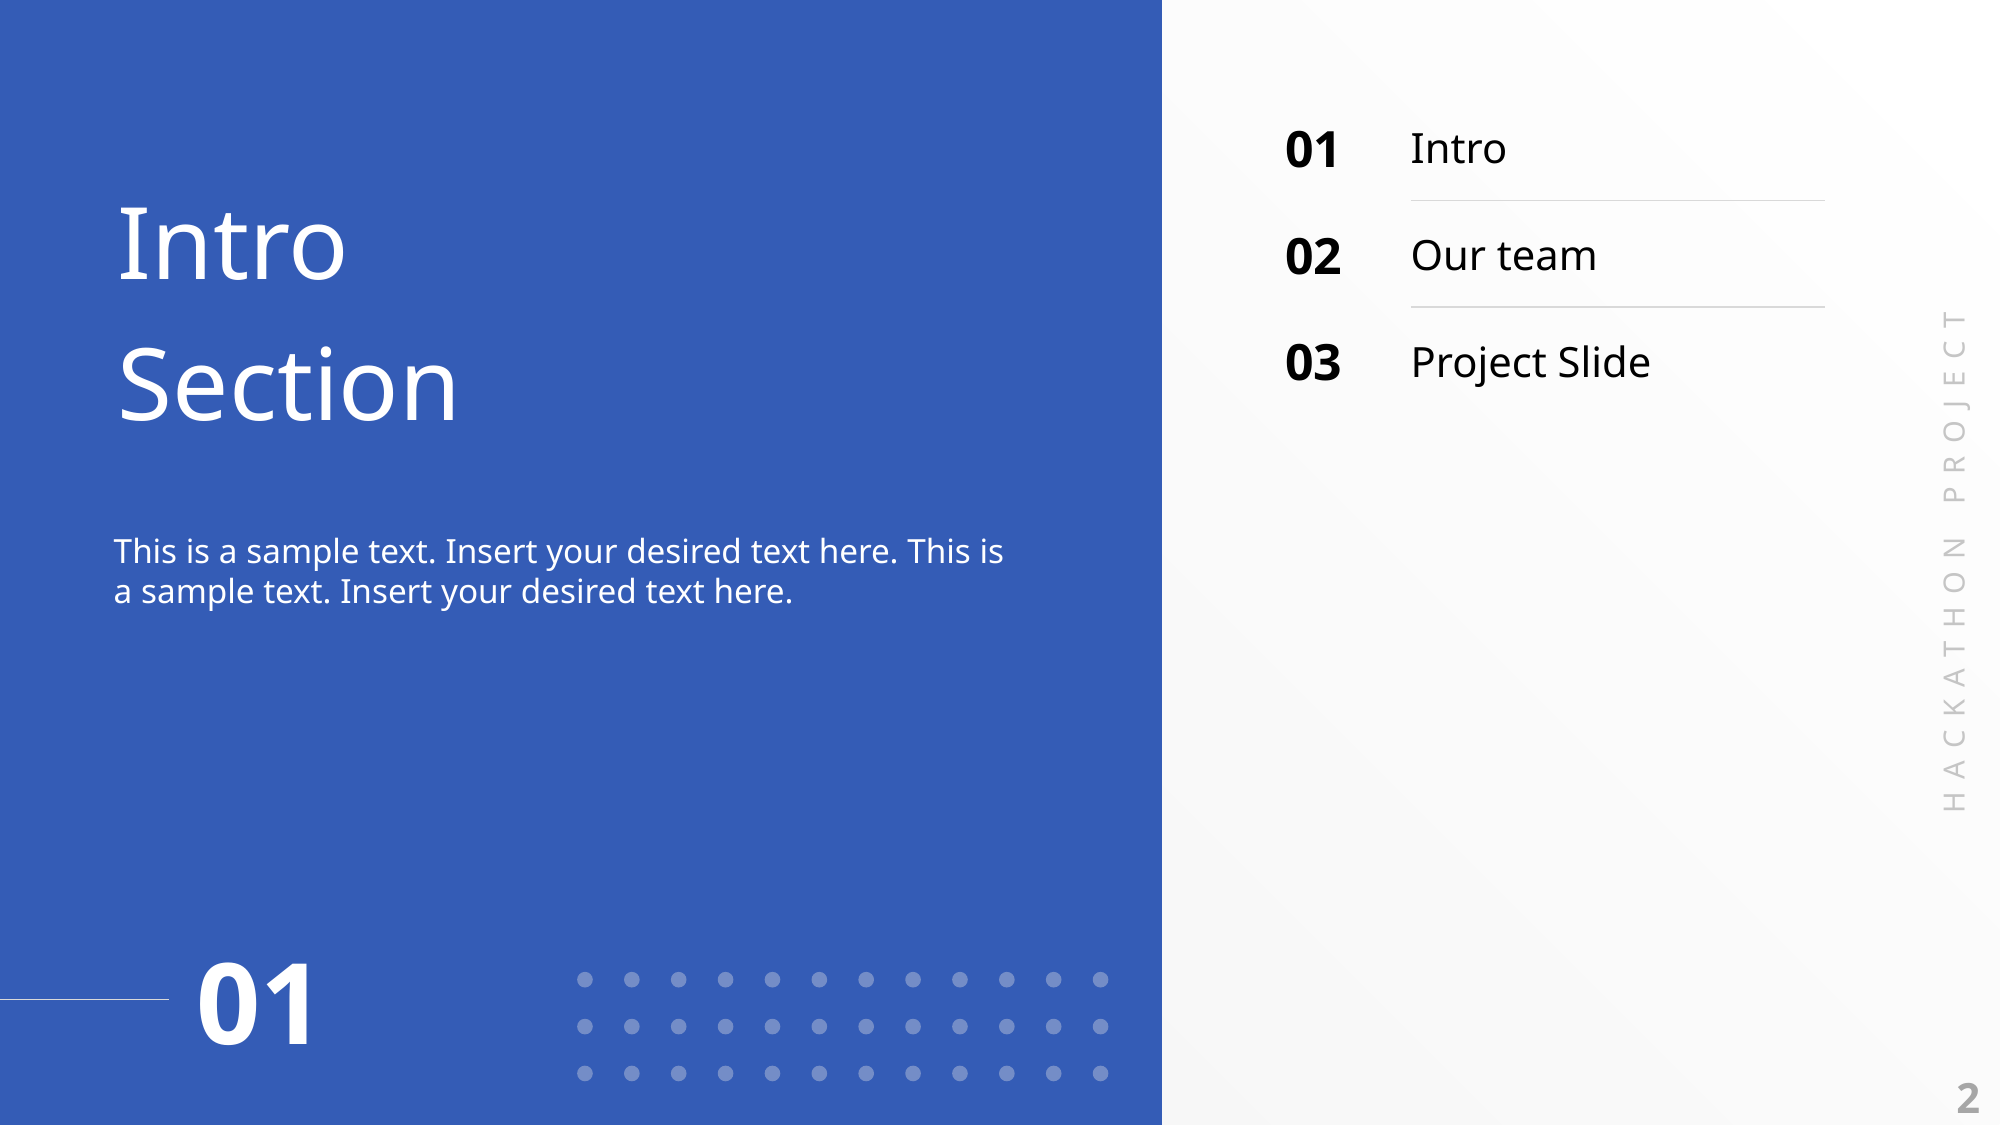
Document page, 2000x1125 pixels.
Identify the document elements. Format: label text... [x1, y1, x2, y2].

text_box 02 [1271, 216, 1357, 293]
text_box 03 [1271, 322, 1357, 399]
footer HACKATHON PROJECT [1922, 245, 1983, 880]
text_box Our team [1410, 216, 1825, 292]
text_box Intro [1410, 109, 1825, 186]
slide_number 2 [1488, 1070, 1981, 1125]
text_box Project Slide [1410, 322, 1825, 399]
list This is a sample text. Insert your desired text here. This is a sample text. Insert your desired text here. [113, 520, 1032, 691]
list Intro Section [117, 94, 1033, 450]
list 01 [196, 893, 445, 1106]
text_box 01 [1271, 109, 1357, 186]
